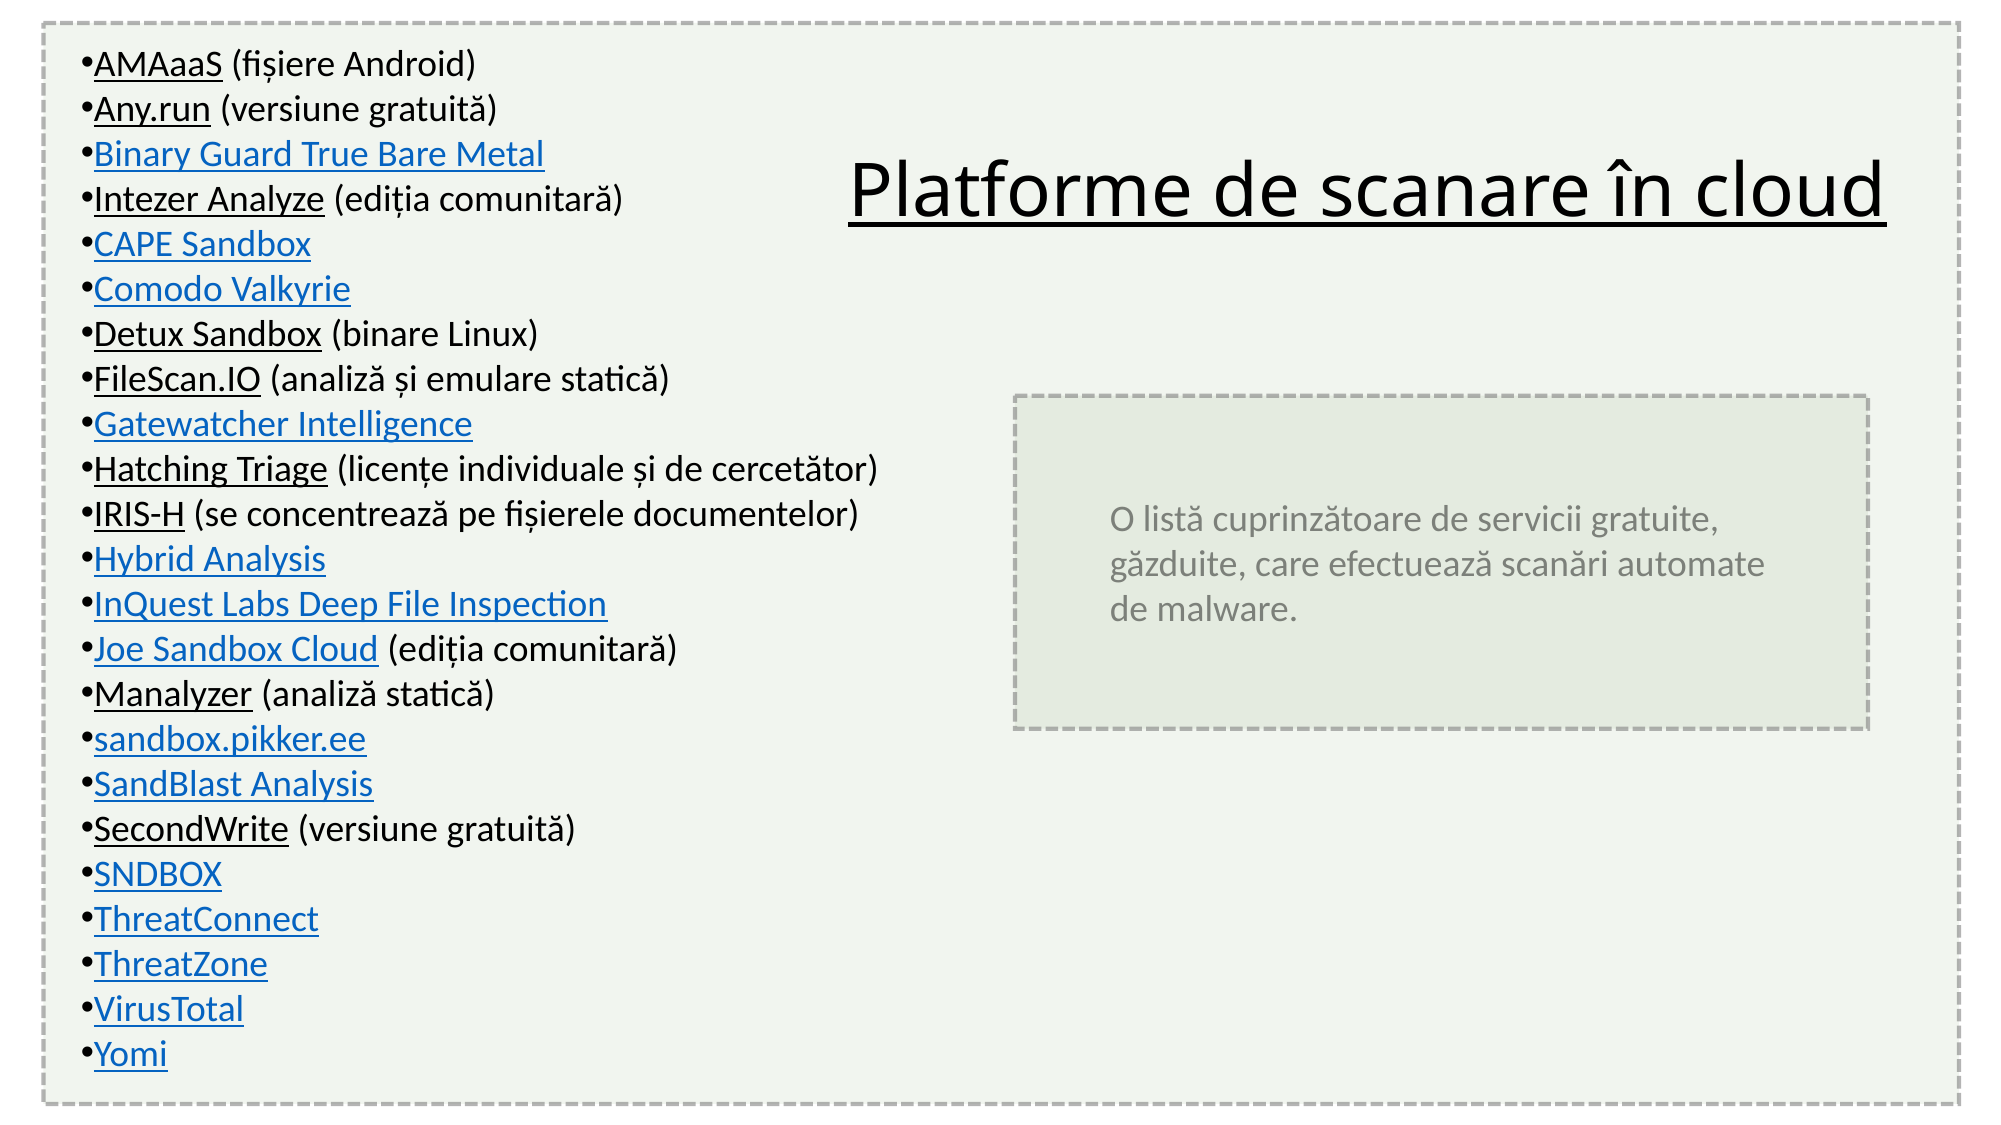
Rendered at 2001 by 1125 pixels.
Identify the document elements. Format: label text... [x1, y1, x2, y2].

text_box [43, 22, 1959, 1104]
text_box [1014, 395, 1868, 729]
text_box AMAaaS (fișiere Android) Any.run (versiune gratuită) Binary Guard True Bare Metal Intezer Analyze (ediția comunitară) CAPE Sandbox Comodo Valkyrie Detux Sandbox (binare Linux) FileScan.IO (analiză și emulare statică) Gatewatcher Intelligence Hatching Triage (licențe individuale și de cercetător) IRIS-H (se concentrează pe fișierele documentelor) Hybrid Analysis InQuest Labs Deep File Inspection Joe Sandbox Cloud (ediția comunitară) Manalyzer (analiză statică) sandbox.pikker.ee SandBlast Analysis SecondWrite (versiune gratuită) SNDBOX ThreatConnect ThreatZone VirusTotal Yomi [66, 32, 1464, 1082]
title Platforme de scanare în cloud [833, 109, 1953, 276]
